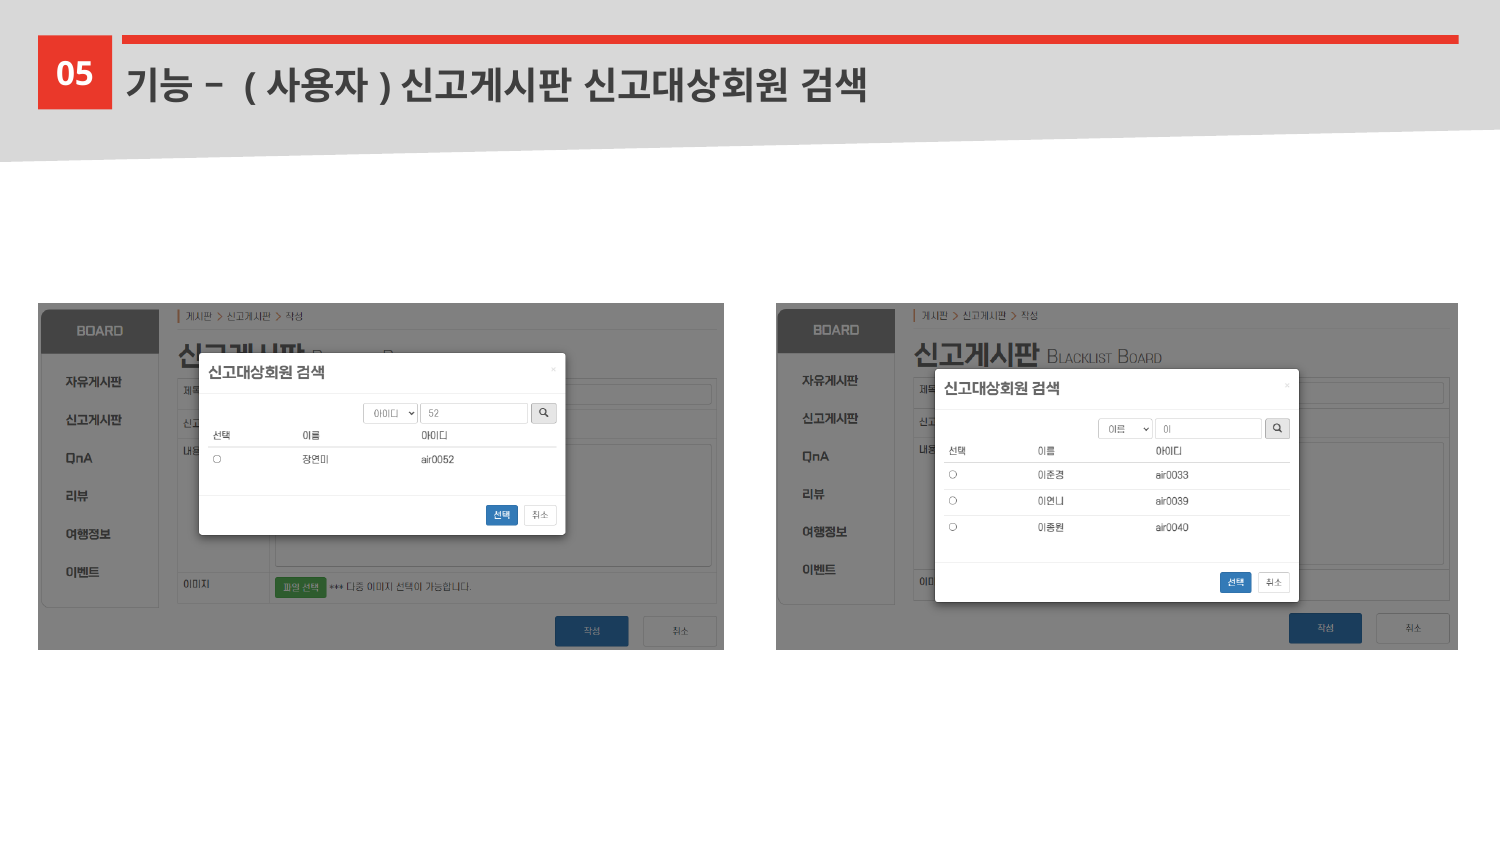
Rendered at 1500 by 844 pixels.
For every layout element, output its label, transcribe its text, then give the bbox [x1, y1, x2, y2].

text_box [38, 100, 110, 110]
text_box [0, 0, 1500, 162]
text_box [38, 35, 113, 44]
picture [776, 303, 1458, 650]
picture [37, 303, 724, 650]
text_box 기능 – (사용자)신고게시판 신고대상회원 검색 [110, 54, 892, 115]
text_box [122, 35, 1459, 44]
text_box 05 [21, 44, 129, 100]
